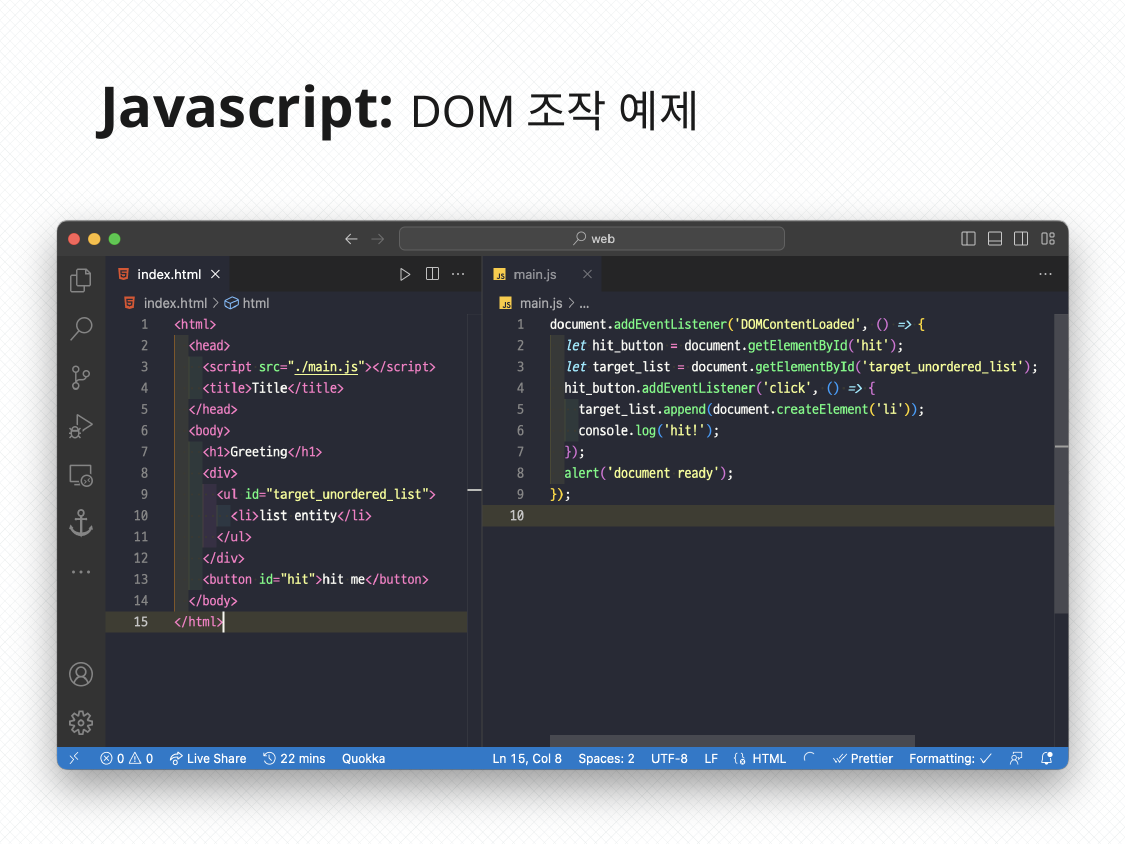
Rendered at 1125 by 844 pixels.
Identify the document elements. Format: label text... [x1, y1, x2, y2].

picture [0, 182, 1125, 844]
text_box Javascript: DOM조작 예제 [89, 50, 1036, 150]
